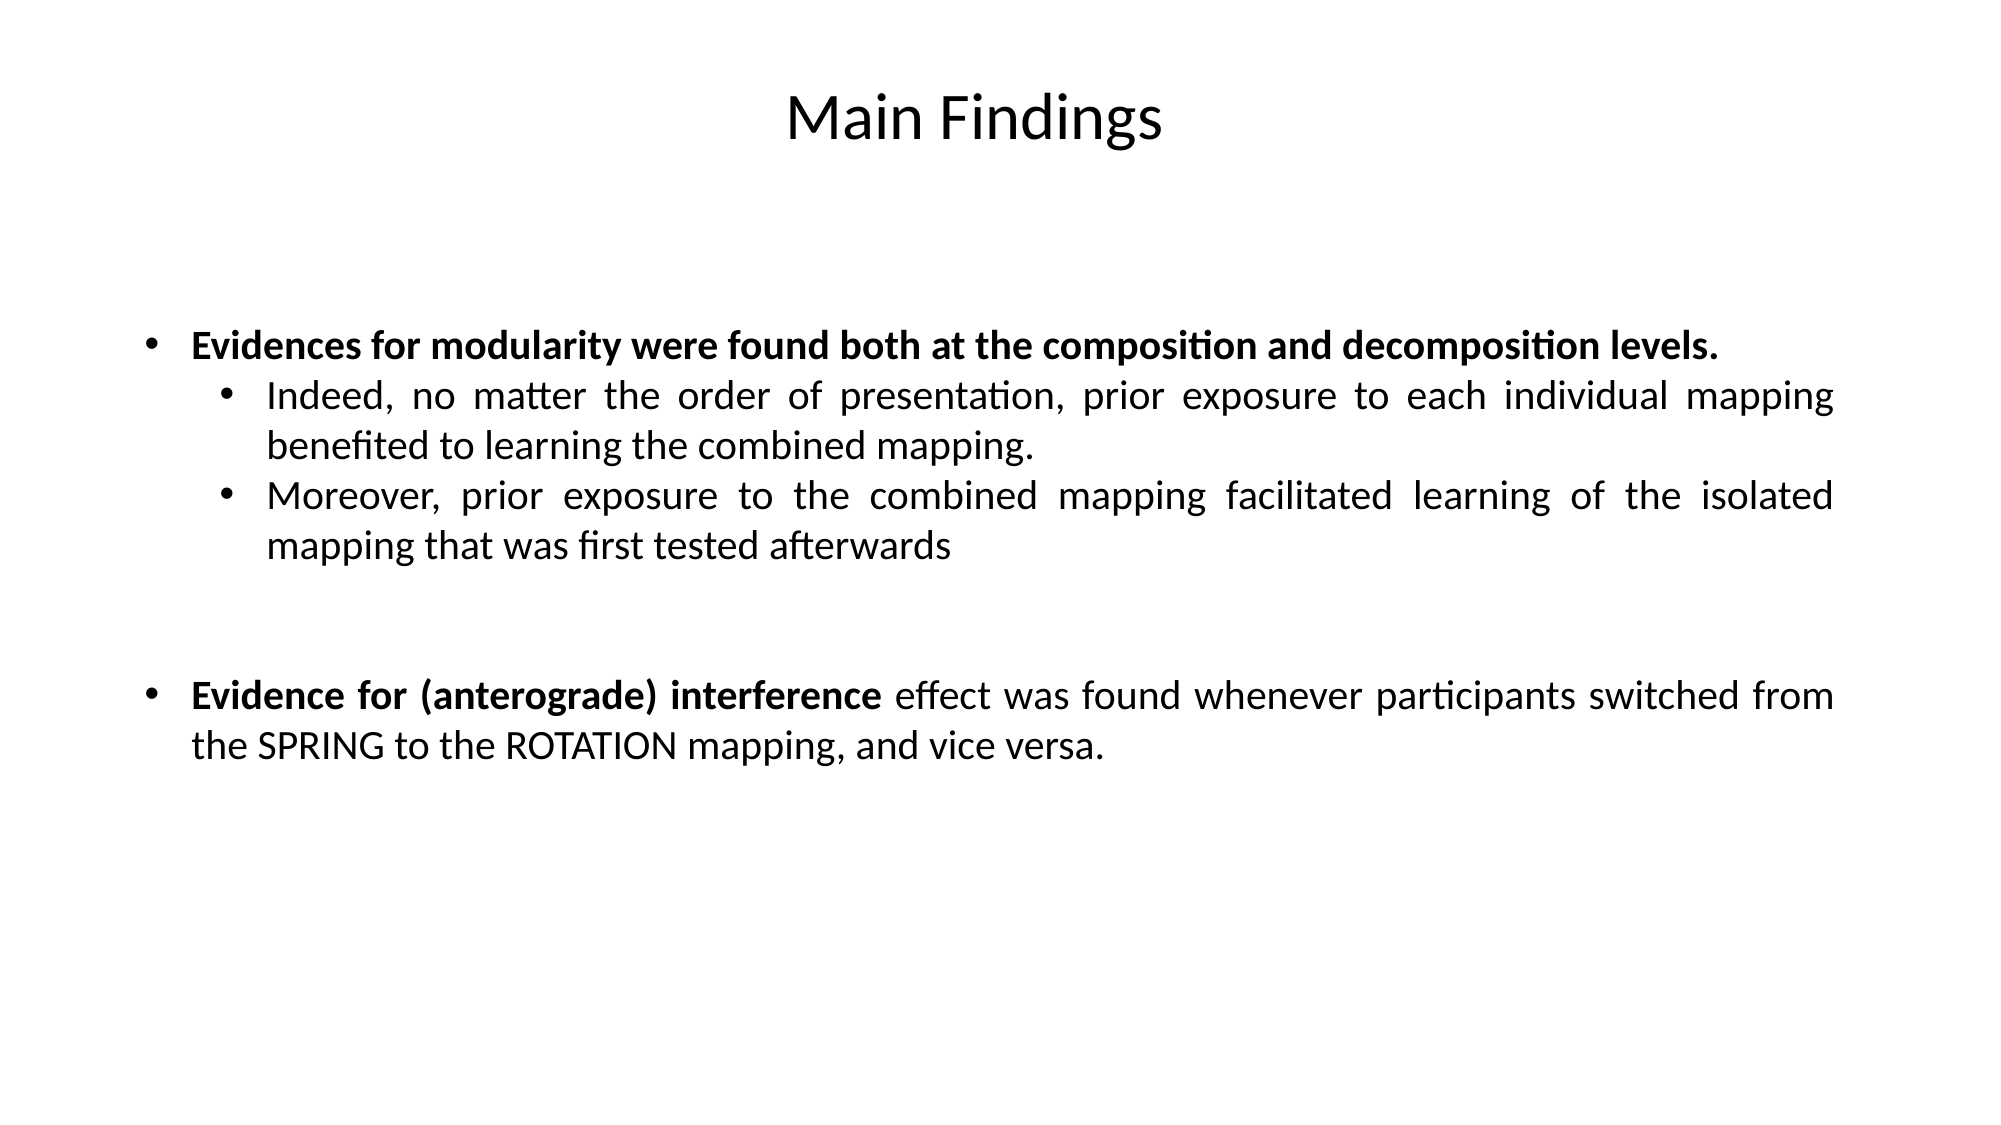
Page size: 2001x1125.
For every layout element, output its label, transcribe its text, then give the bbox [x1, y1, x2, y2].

text_box Main Findings [770, 65, 1243, 161]
text_box Evidences for modularity were found both at the composition and decomposition levels. Indeed, no matter the order of presentation, prior exposure to each individual mapping benefited to learning the combined mapping. Moreover, prior exposure to the combined mapping facilitated learning of the isolated mapping that was first tested afterwards Evidence for (anterograde) interference effect was found whenever participants switched from the SPRING to the ROTATION mapping, and vice versa. [129, 260, 1851, 856]
